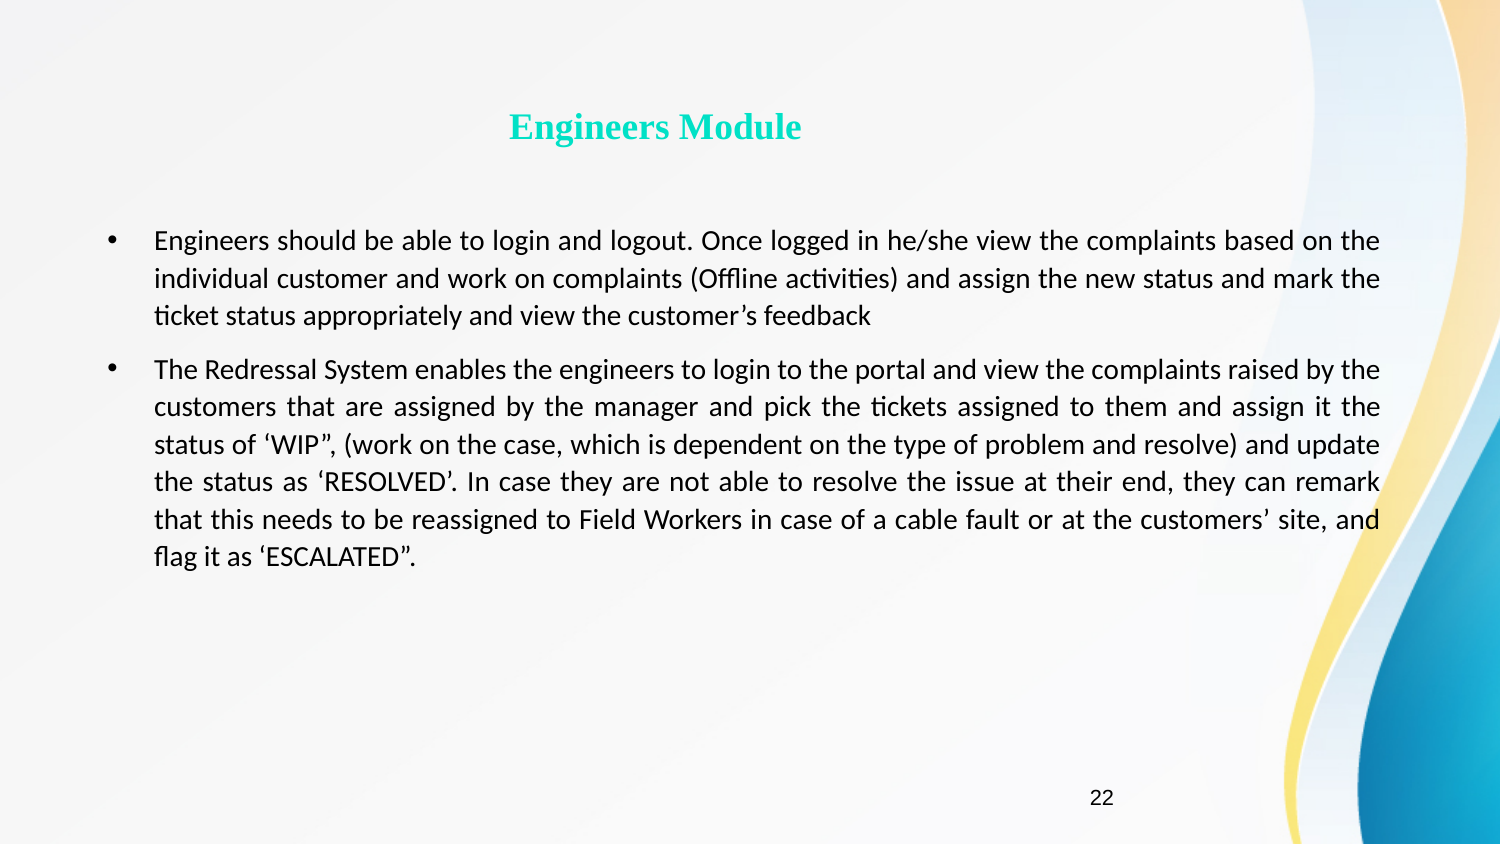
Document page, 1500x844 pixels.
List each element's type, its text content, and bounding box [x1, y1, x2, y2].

text_box Engineers should be able to login and logout. Once logged in he/she view the complaints based on the individual customer and work on complaints (Offline activities) and assign the new status and mark the ticket status appropriately and view the customer’s feedback The Redressal System enables the engineers to login to the portal and view the complaints raised by the customers that are assigned by the manager and pick the tickets assigned to them and assign it the status of ‘WIP”, (work on the case, which is dependent on the type of problem and resolve) and update the status as ‘RESOLVED’. In case they are not able to resolve the issue at their end, they can remark that this needs to be reassigned to Field Workers in case of a cable fault or at the customers’ site, and flag it as ‘ESCALATED”. [92, 204, 1397, 749]
text_box Engineers Module [494, 94, 1370, 200]
slide_number 22 [1074, 768, 1425, 827]
picture [0, 0, 1500, 844]
